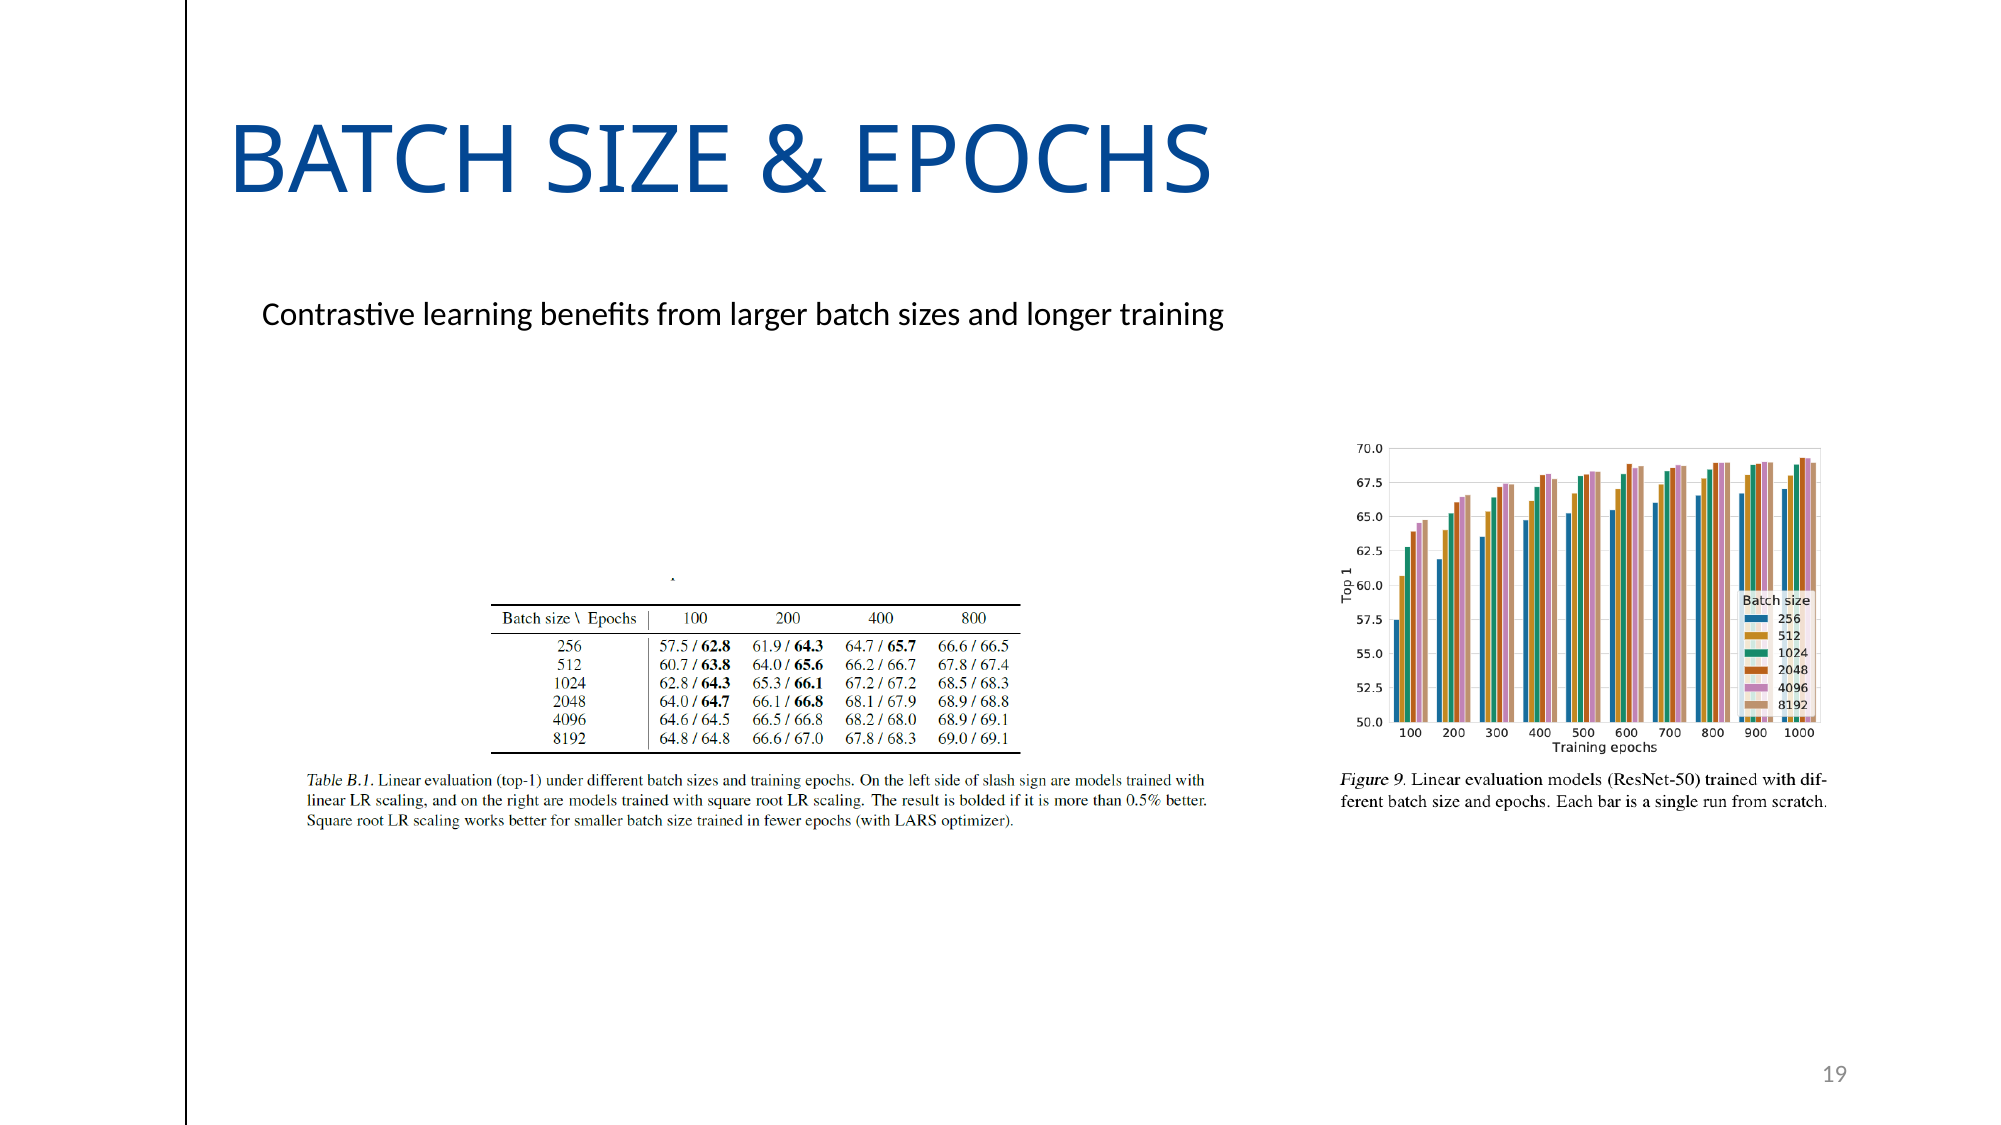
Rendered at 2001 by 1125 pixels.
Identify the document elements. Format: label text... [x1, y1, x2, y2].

picture [301, 578, 1224, 848]
picture [1334, 436, 1831, 819]
text_box Contrastive learning benefits from larger batch sizes and longer training [227, 257, 1268, 348]
slide_number 19 [1412, 1042, 1863, 1103]
title Batch Size & Epochs [227, 55, 1890, 221]
